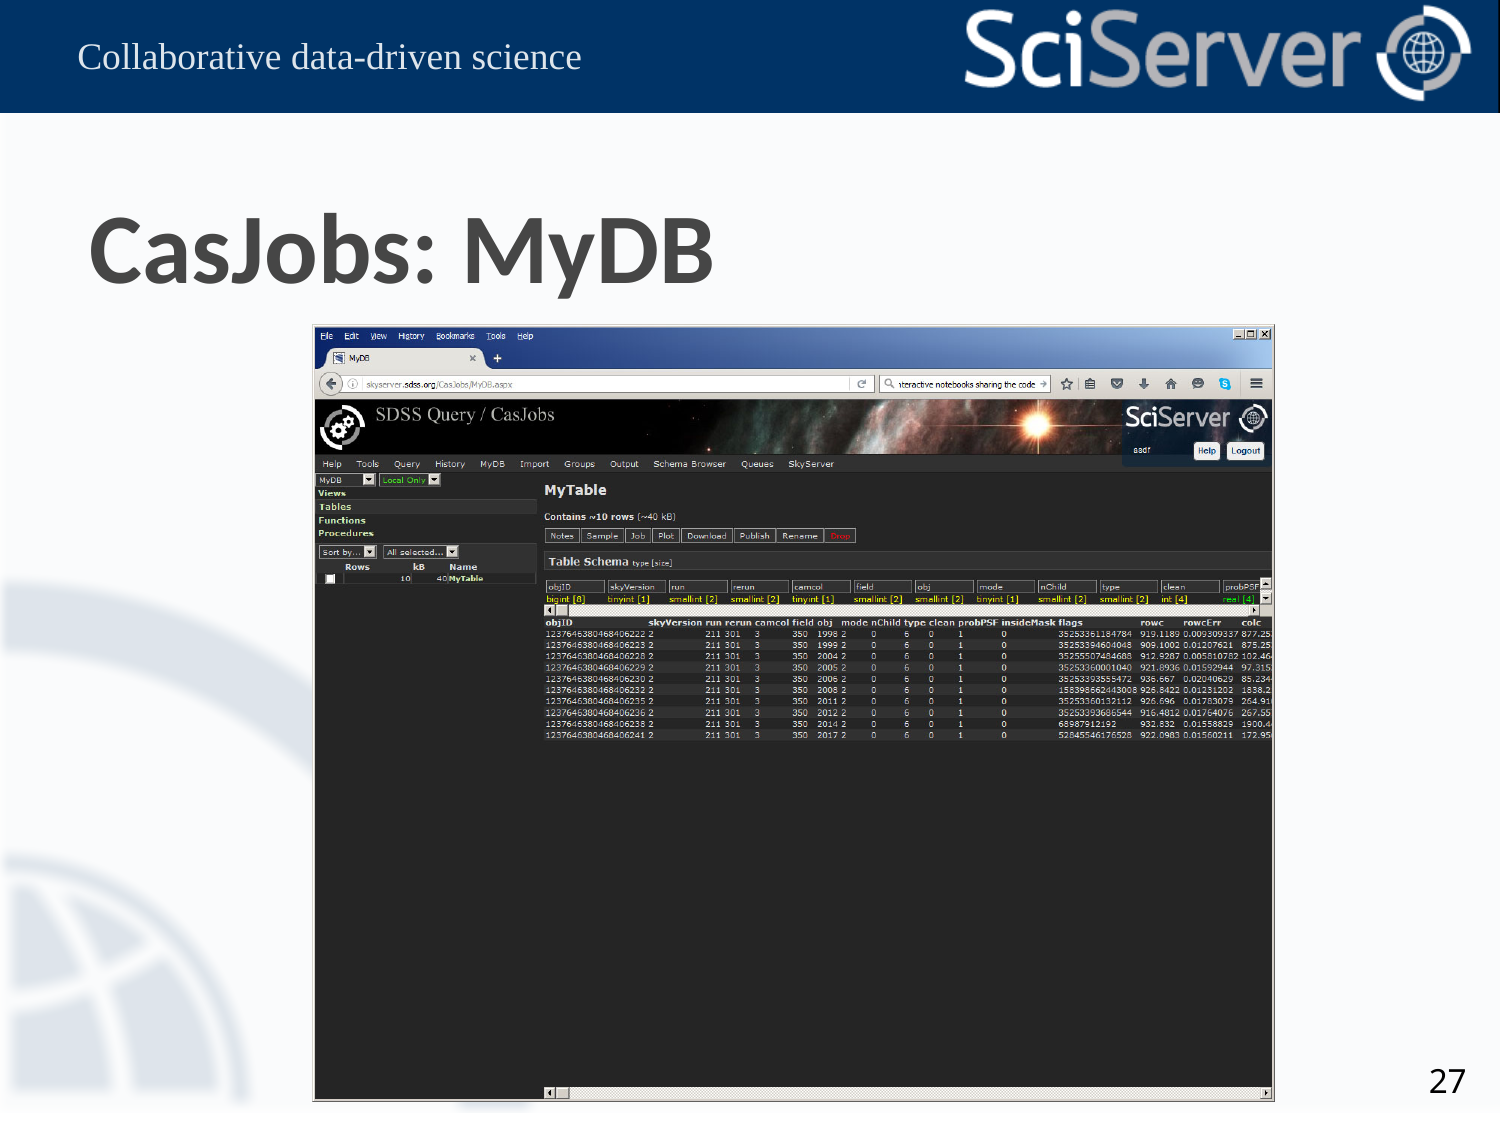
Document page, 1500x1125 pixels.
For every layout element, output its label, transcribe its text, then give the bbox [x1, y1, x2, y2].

title CasJobs: MyDB [75, 162, 1425, 325]
slide_number 27 [1400, 1038, 1482, 1113]
picture [0, 0, 1500, 113]
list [312, 324, 1276, 1102]
